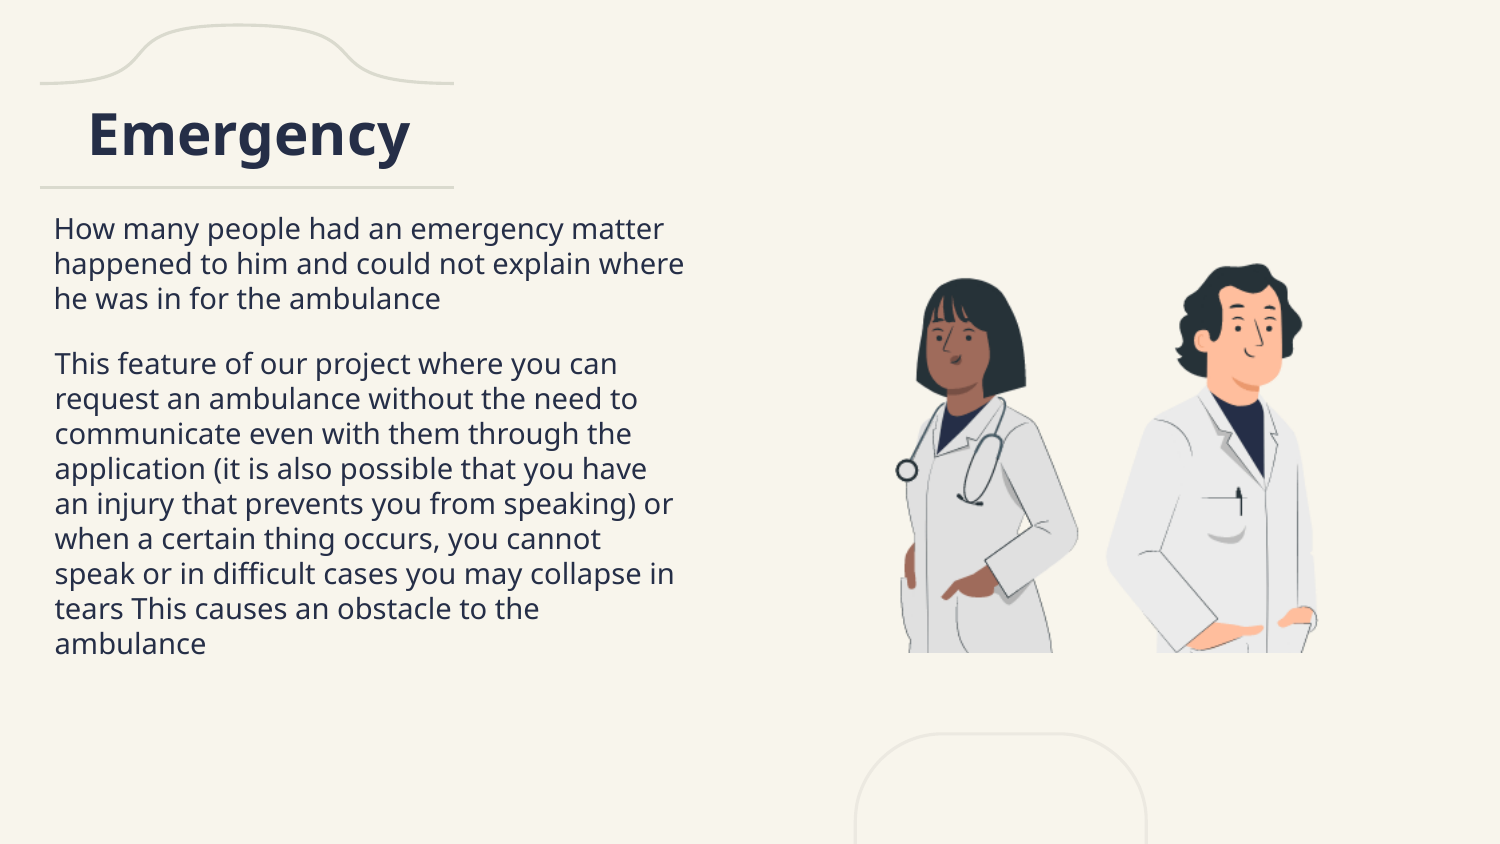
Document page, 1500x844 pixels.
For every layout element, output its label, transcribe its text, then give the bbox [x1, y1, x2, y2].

picture [792, 174, 1391, 653]
list How many people had an emergency matter happened to him and could not explain where he was in for the ambulance [38, 195, 741, 330]
title Emergency [72, 85, 1001, 180]
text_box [39, 24, 455, 84]
text_box This feature of our project where you can request an ambulance without the need to communicate even with them through the application (it is also possible that you have an injury that prevents you from speaking) or when a certain thing occurs, you cannot speak or in difficult cases you may collapse in tears This causes an obstacle to the ambulance [39, 338, 697, 668]
